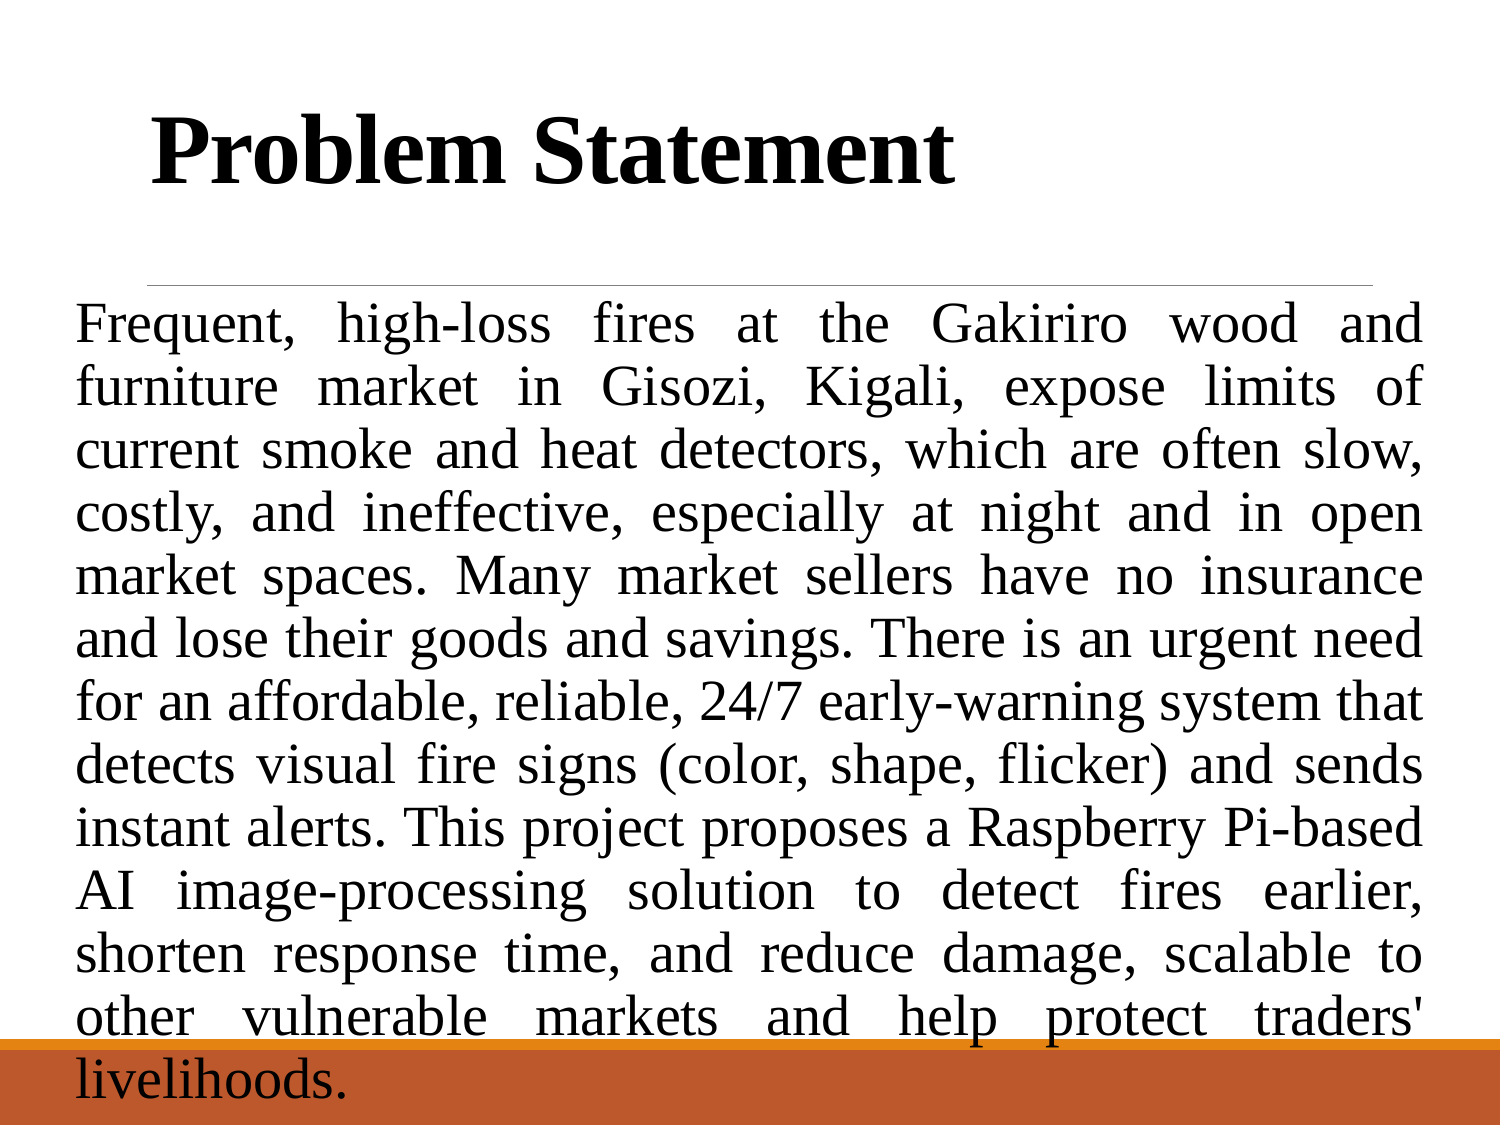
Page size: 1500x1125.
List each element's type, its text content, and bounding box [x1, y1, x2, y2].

list Frequent, high-loss fires at the Gakiriro wood and furniture market in Gisozi, Kigali, expose limits of current smoke and heat detectors, which are often slow, costly, and ineffective, especially at night and in open market spaces. Many market sellers have no insurance and lose their goods and savings. There is an urgent need for an affordable, reliable, 24/7 early-warning system that detects visual fire signs (color, shape, flicker) and sends instant alerts. This project proposes a Raspberry Pi-based AI image-processing solution to detect fires earlier, shorten response time, and reduce damage, scalable to other vulnerable markets and help protect traders' livelihoods. [75, 285, 1425, 1101]
title Problem Statement [135, 47, 1373, 212]
